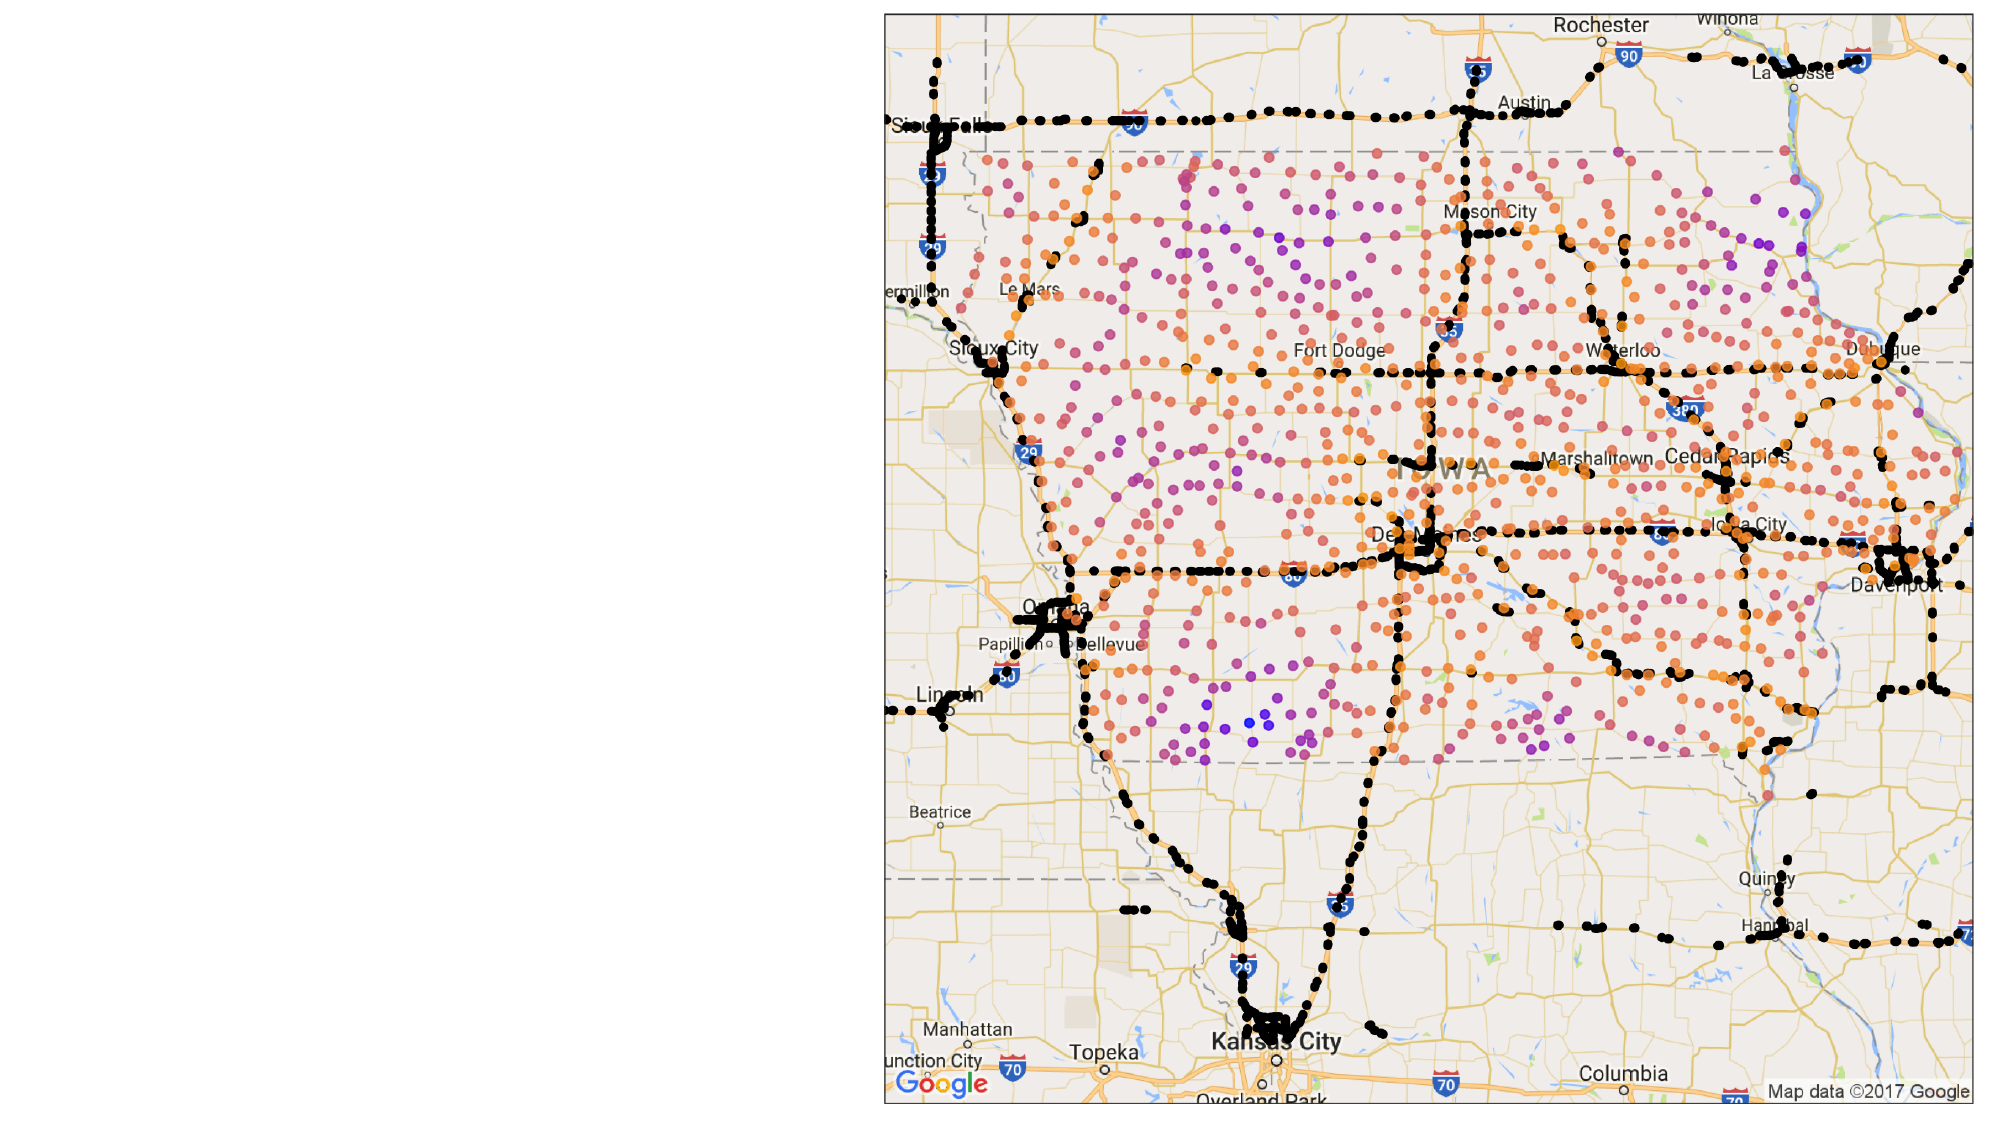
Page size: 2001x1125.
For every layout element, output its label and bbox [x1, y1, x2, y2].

picture [674, 0, 2000, 1125]
